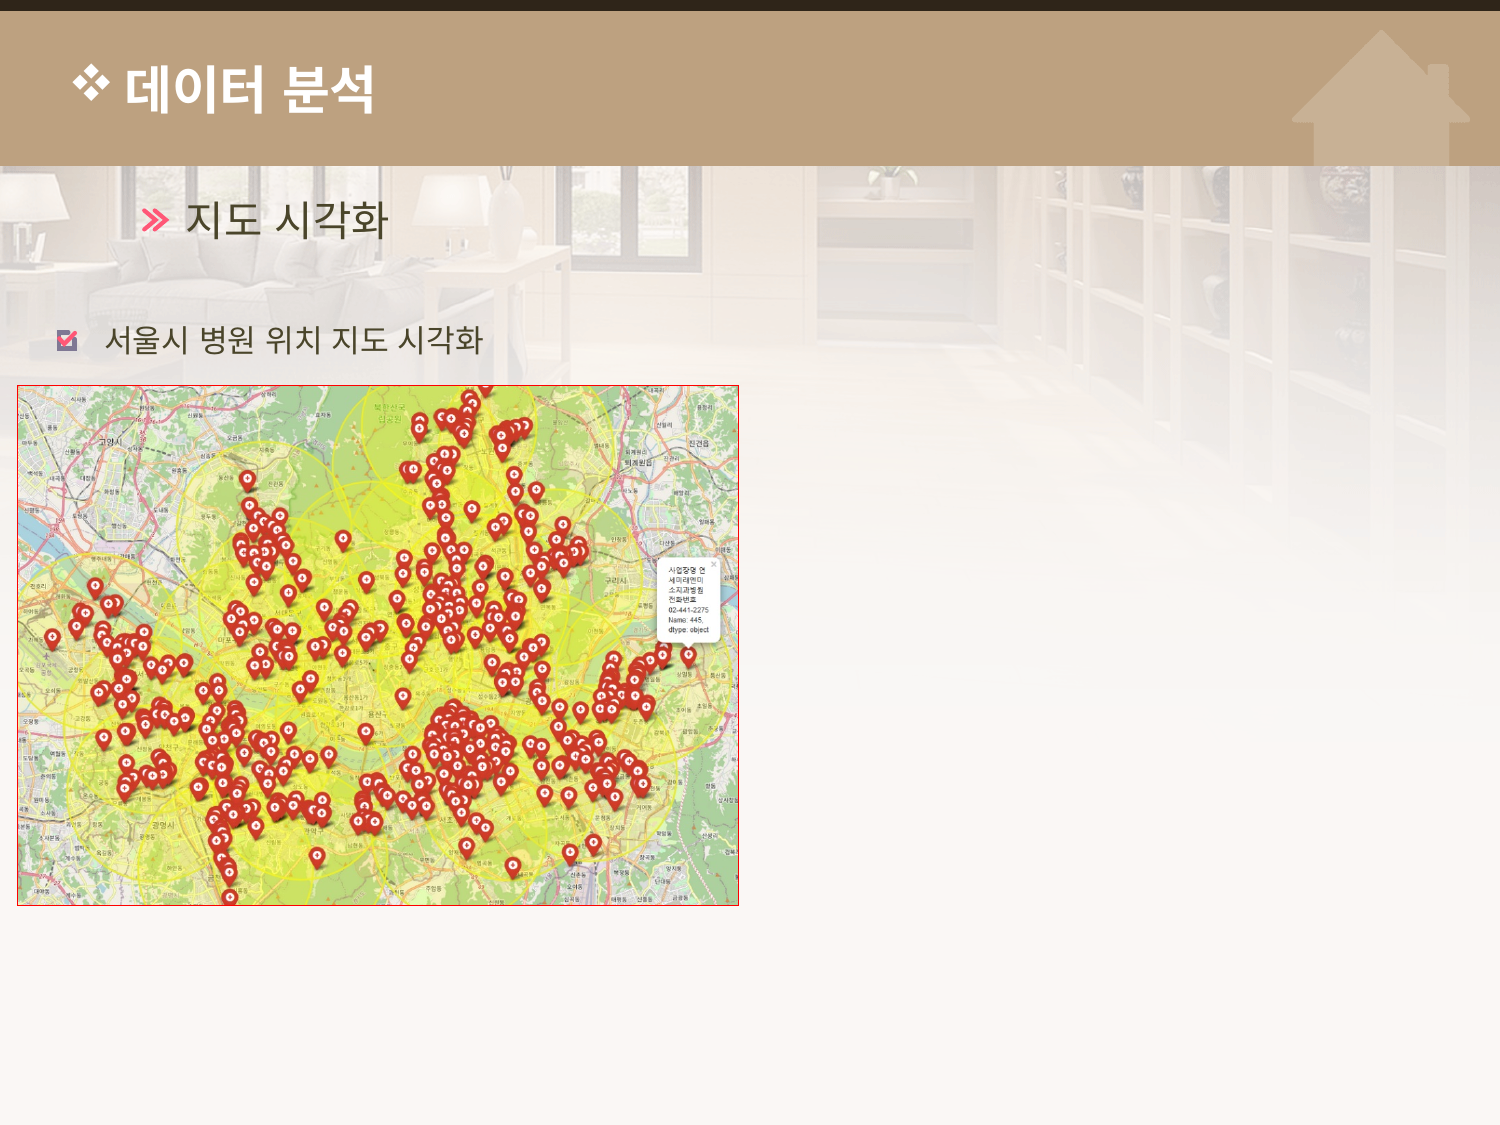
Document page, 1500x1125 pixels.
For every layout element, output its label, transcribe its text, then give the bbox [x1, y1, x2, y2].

text_box 지도 시각화 [171, 187, 987, 252]
title 데이터 분석 [53, 23, 1110, 155]
picture [0, 0, 1500, 1125]
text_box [143, 210, 167, 230]
text_box [57, 330, 78, 348]
text_box 서울시 병원 위치 지도 시각화 [29, 314, 621, 367]
text_box [57, 330, 71, 337]
text_box [57, 337, 77, 351]
